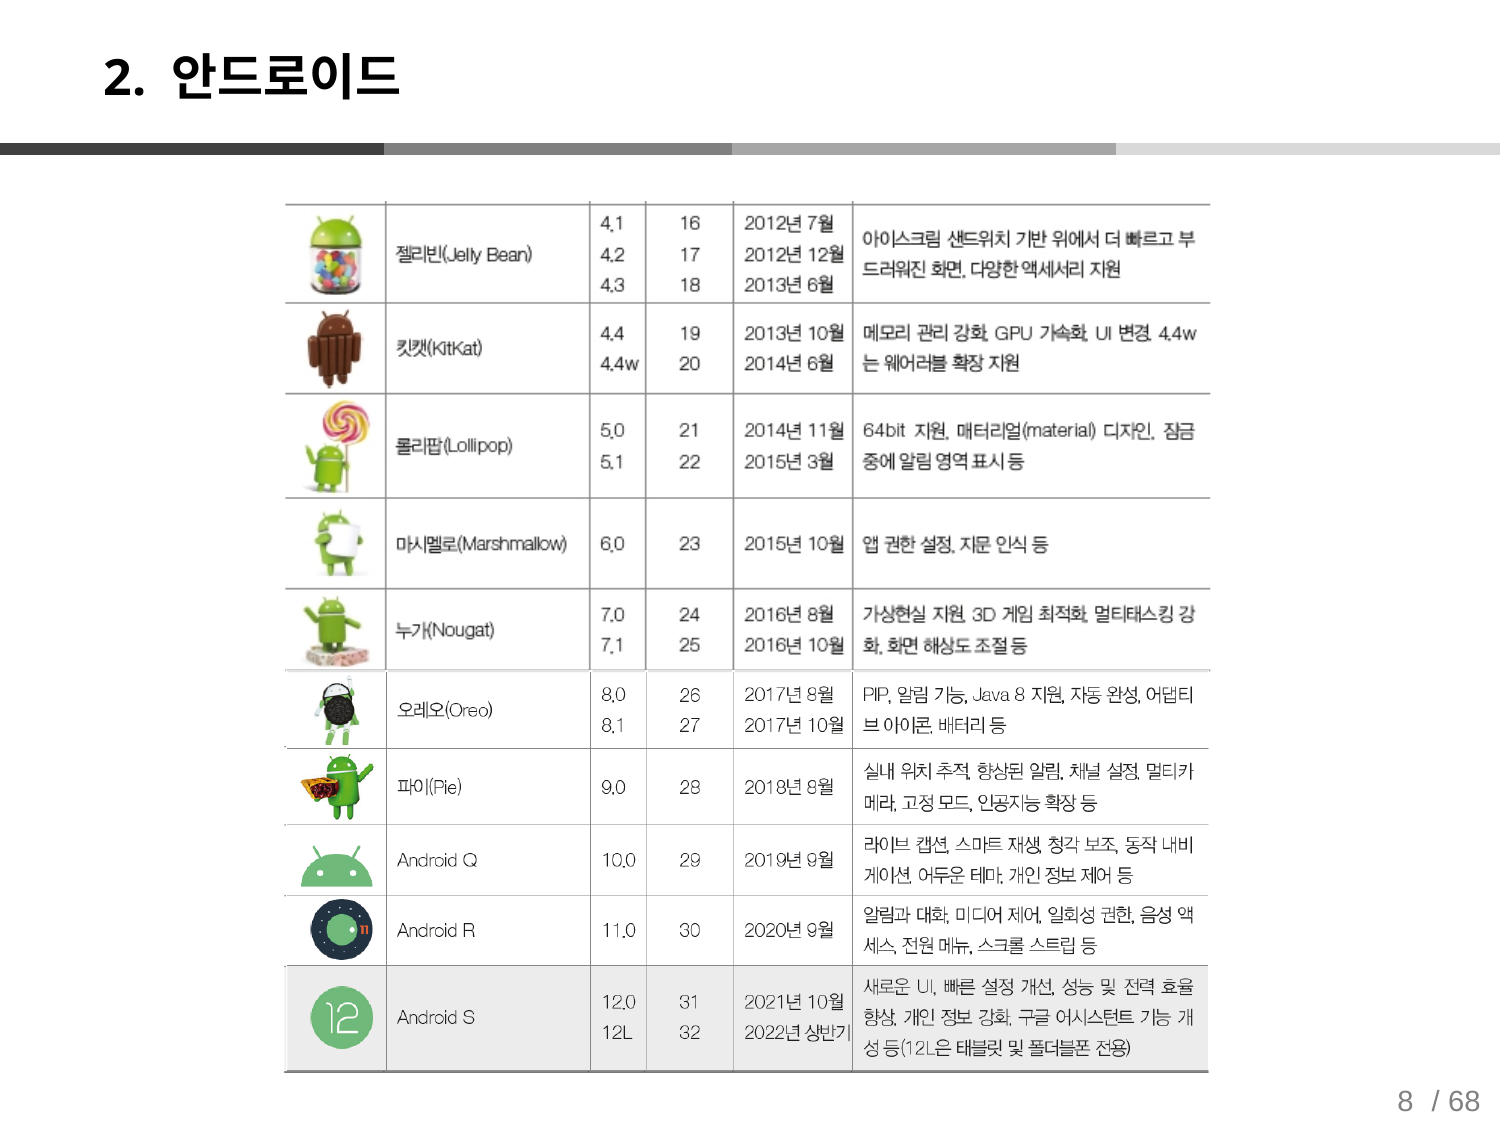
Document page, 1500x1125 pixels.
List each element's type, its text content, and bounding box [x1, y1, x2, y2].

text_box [277, 200, 1223, 1078]
title 2. 안드로이드 [88, 30, 1211, 121]
